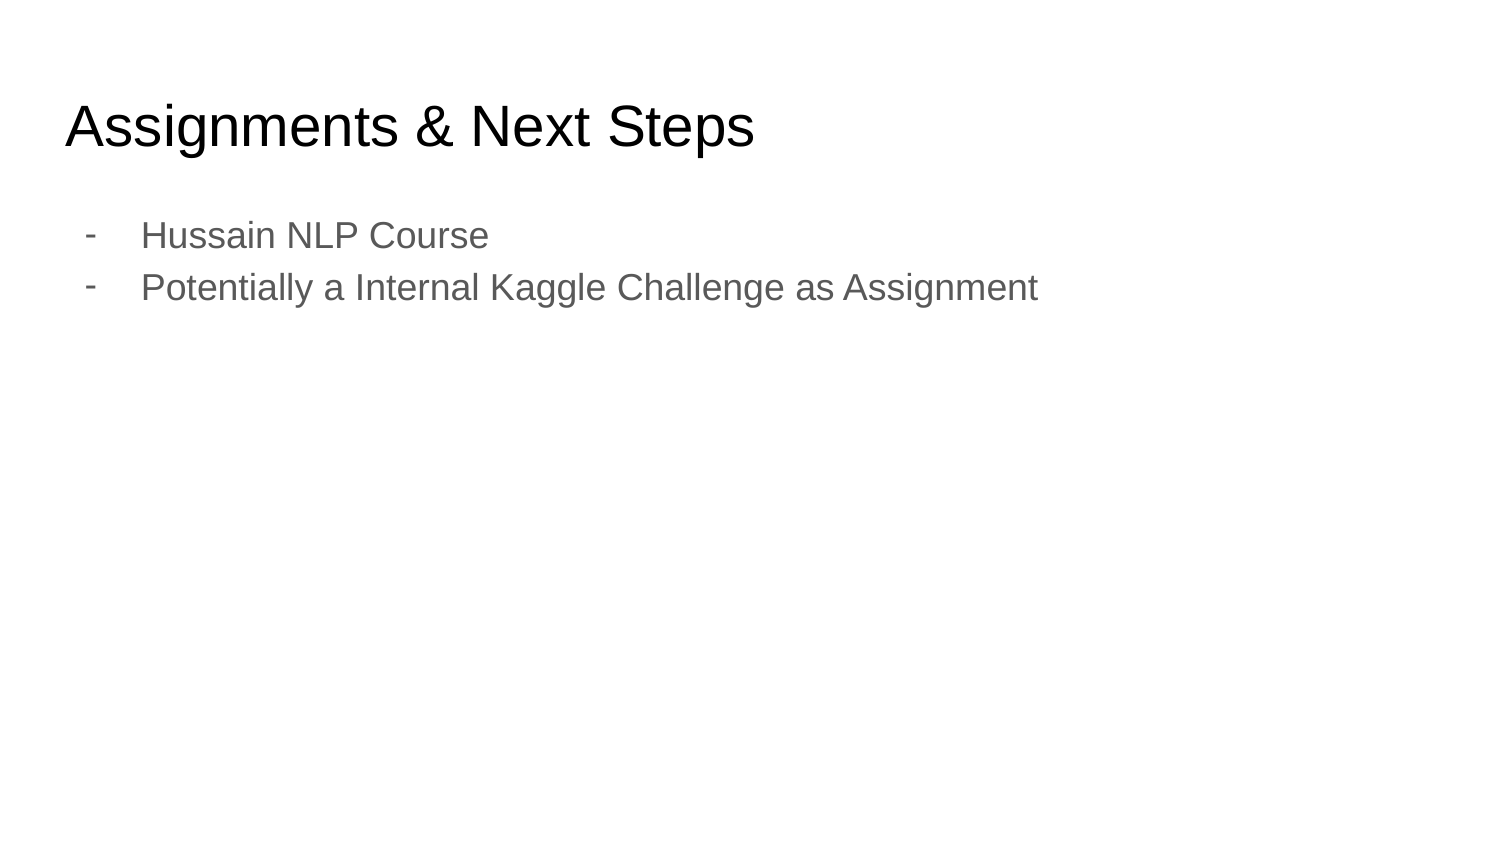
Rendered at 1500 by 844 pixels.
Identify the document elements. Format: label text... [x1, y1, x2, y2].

text_box Assignments & Next Steps [51, 72, 1449, 167]
text_box Hussain NLP Course Potentially a Internal Kaggle Challenge as Assignment [51, 188, 1449, 416]
